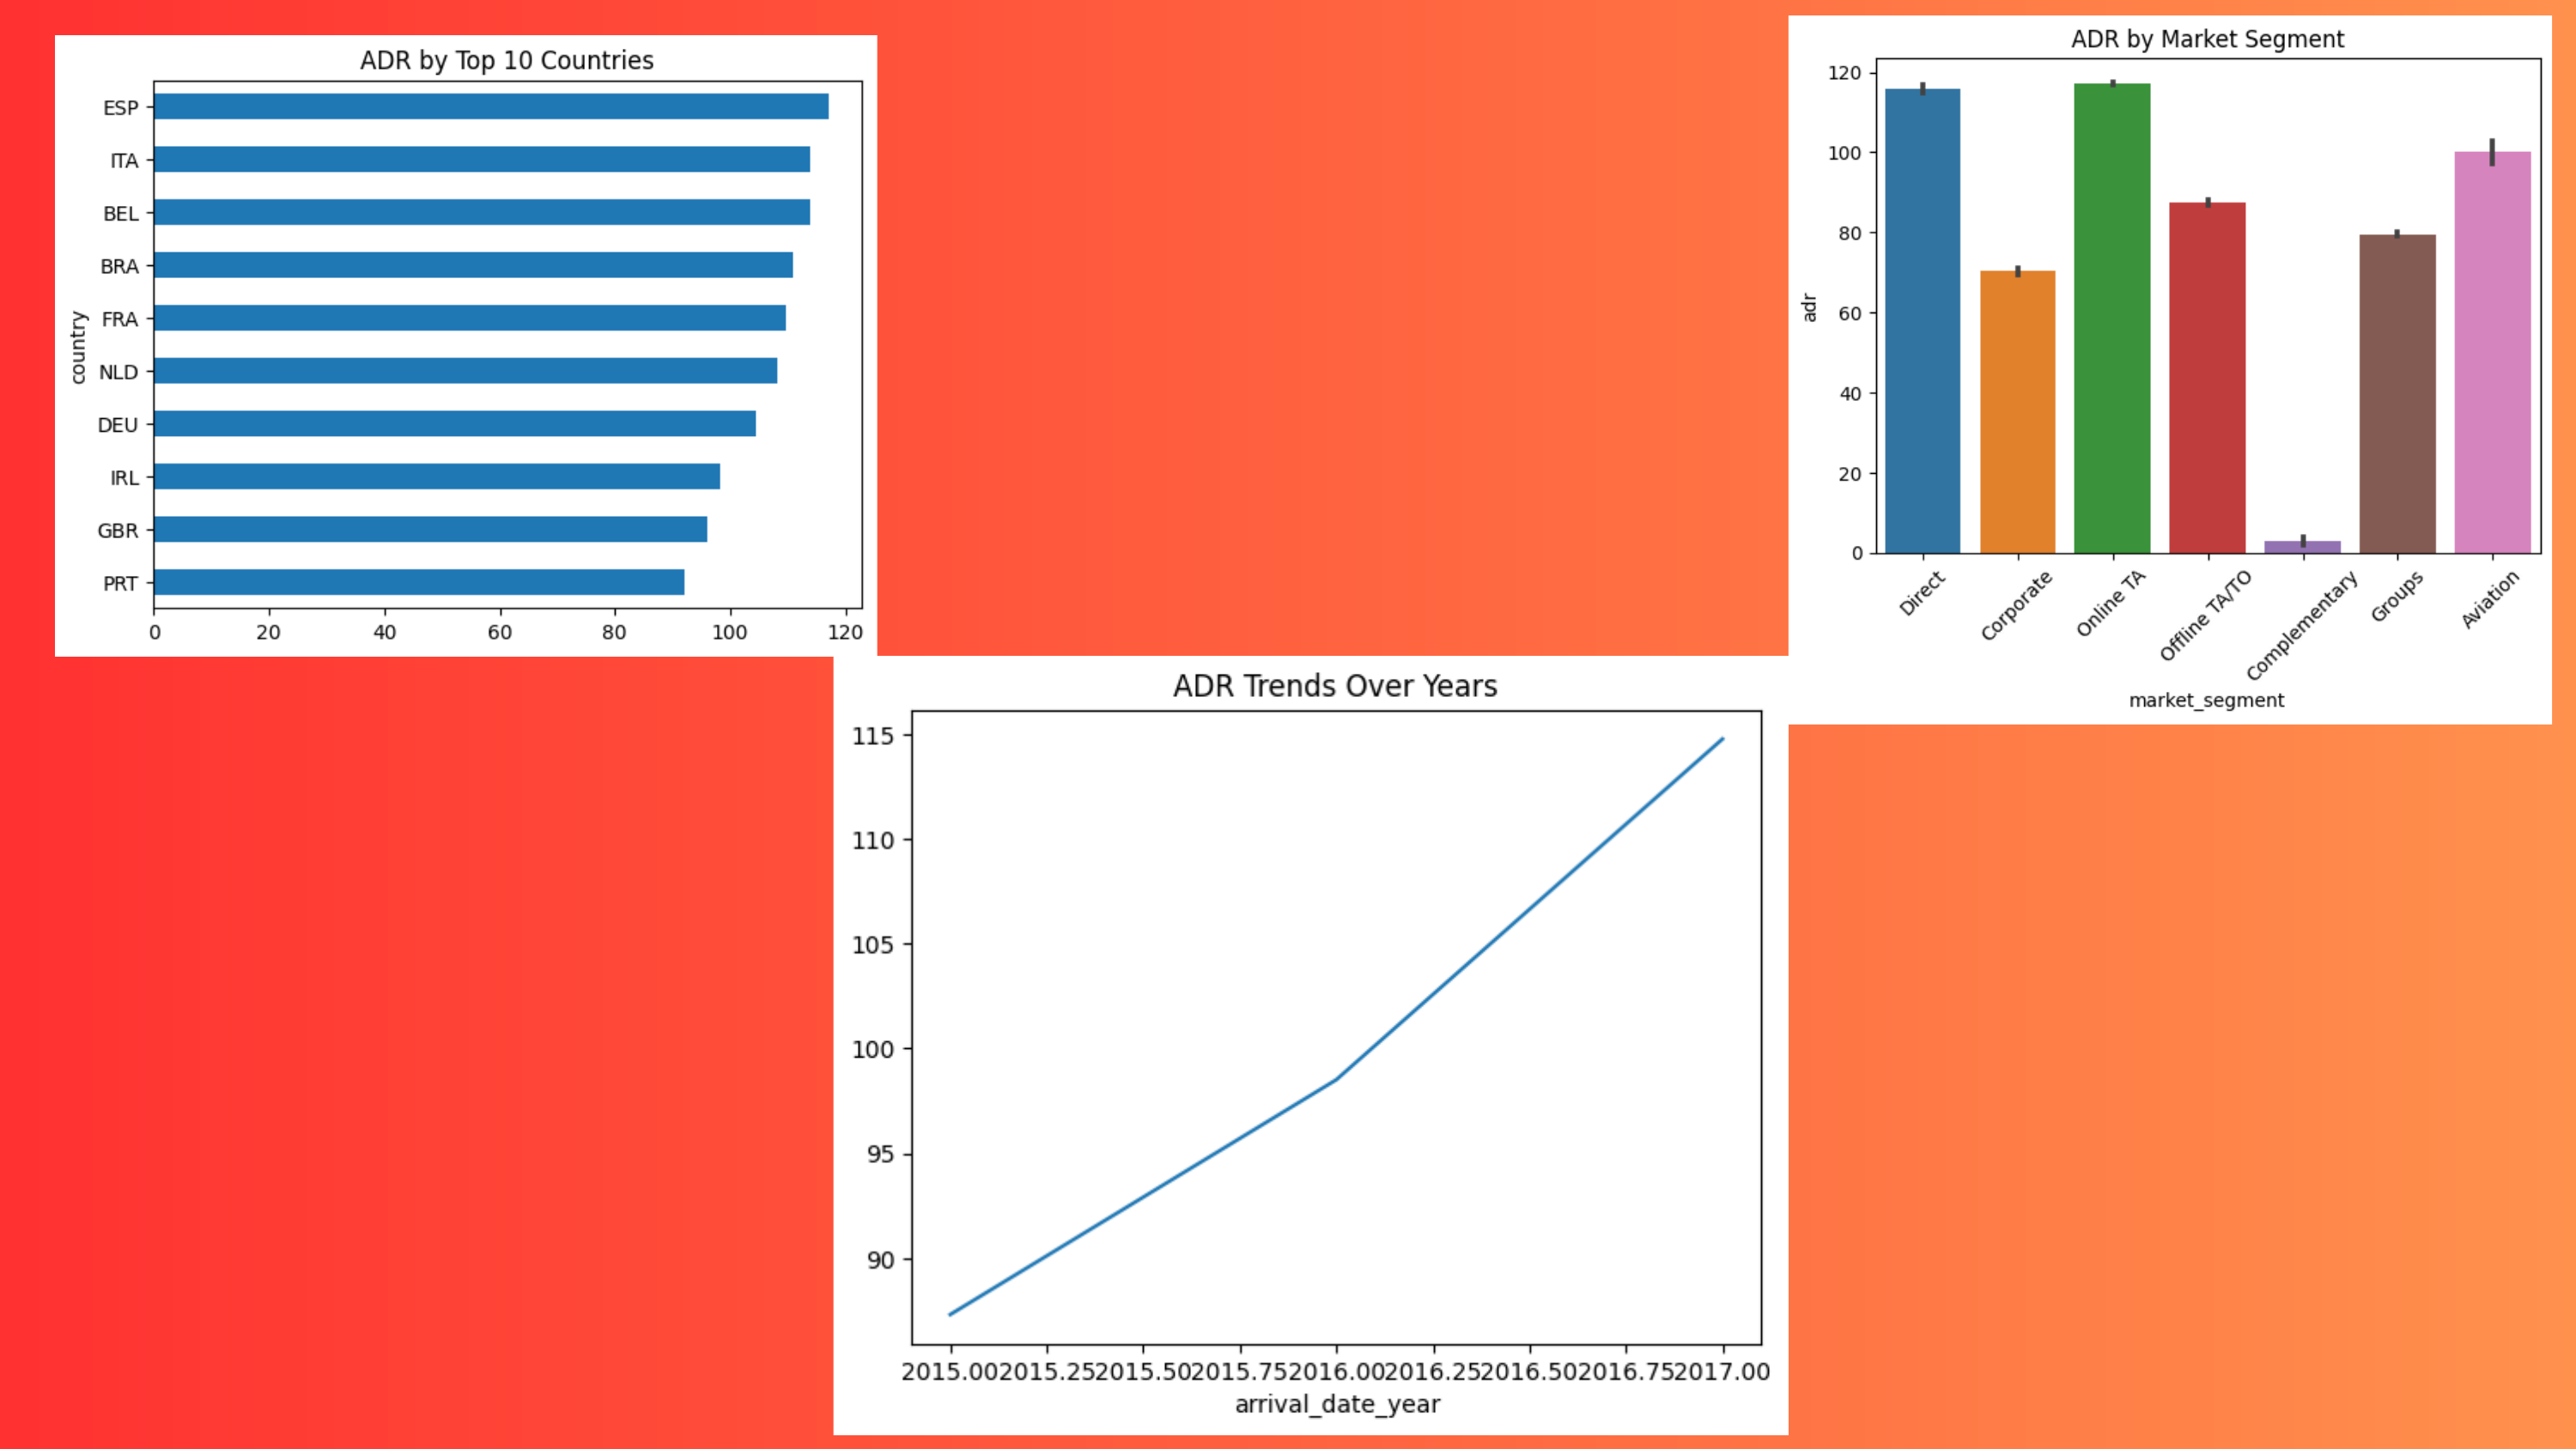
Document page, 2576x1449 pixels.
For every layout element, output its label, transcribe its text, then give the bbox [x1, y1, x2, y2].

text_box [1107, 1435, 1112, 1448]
text_box [833, 656, 1789, 1435]
text_box [55, 35, 878, 657]
text_box RESORT [1107, 0, 1112, 656]
text_box [1788, 15, 2553, 724]
text_box [382, 657, 387, 1448]
text_box [382, 0, 387, 35]
